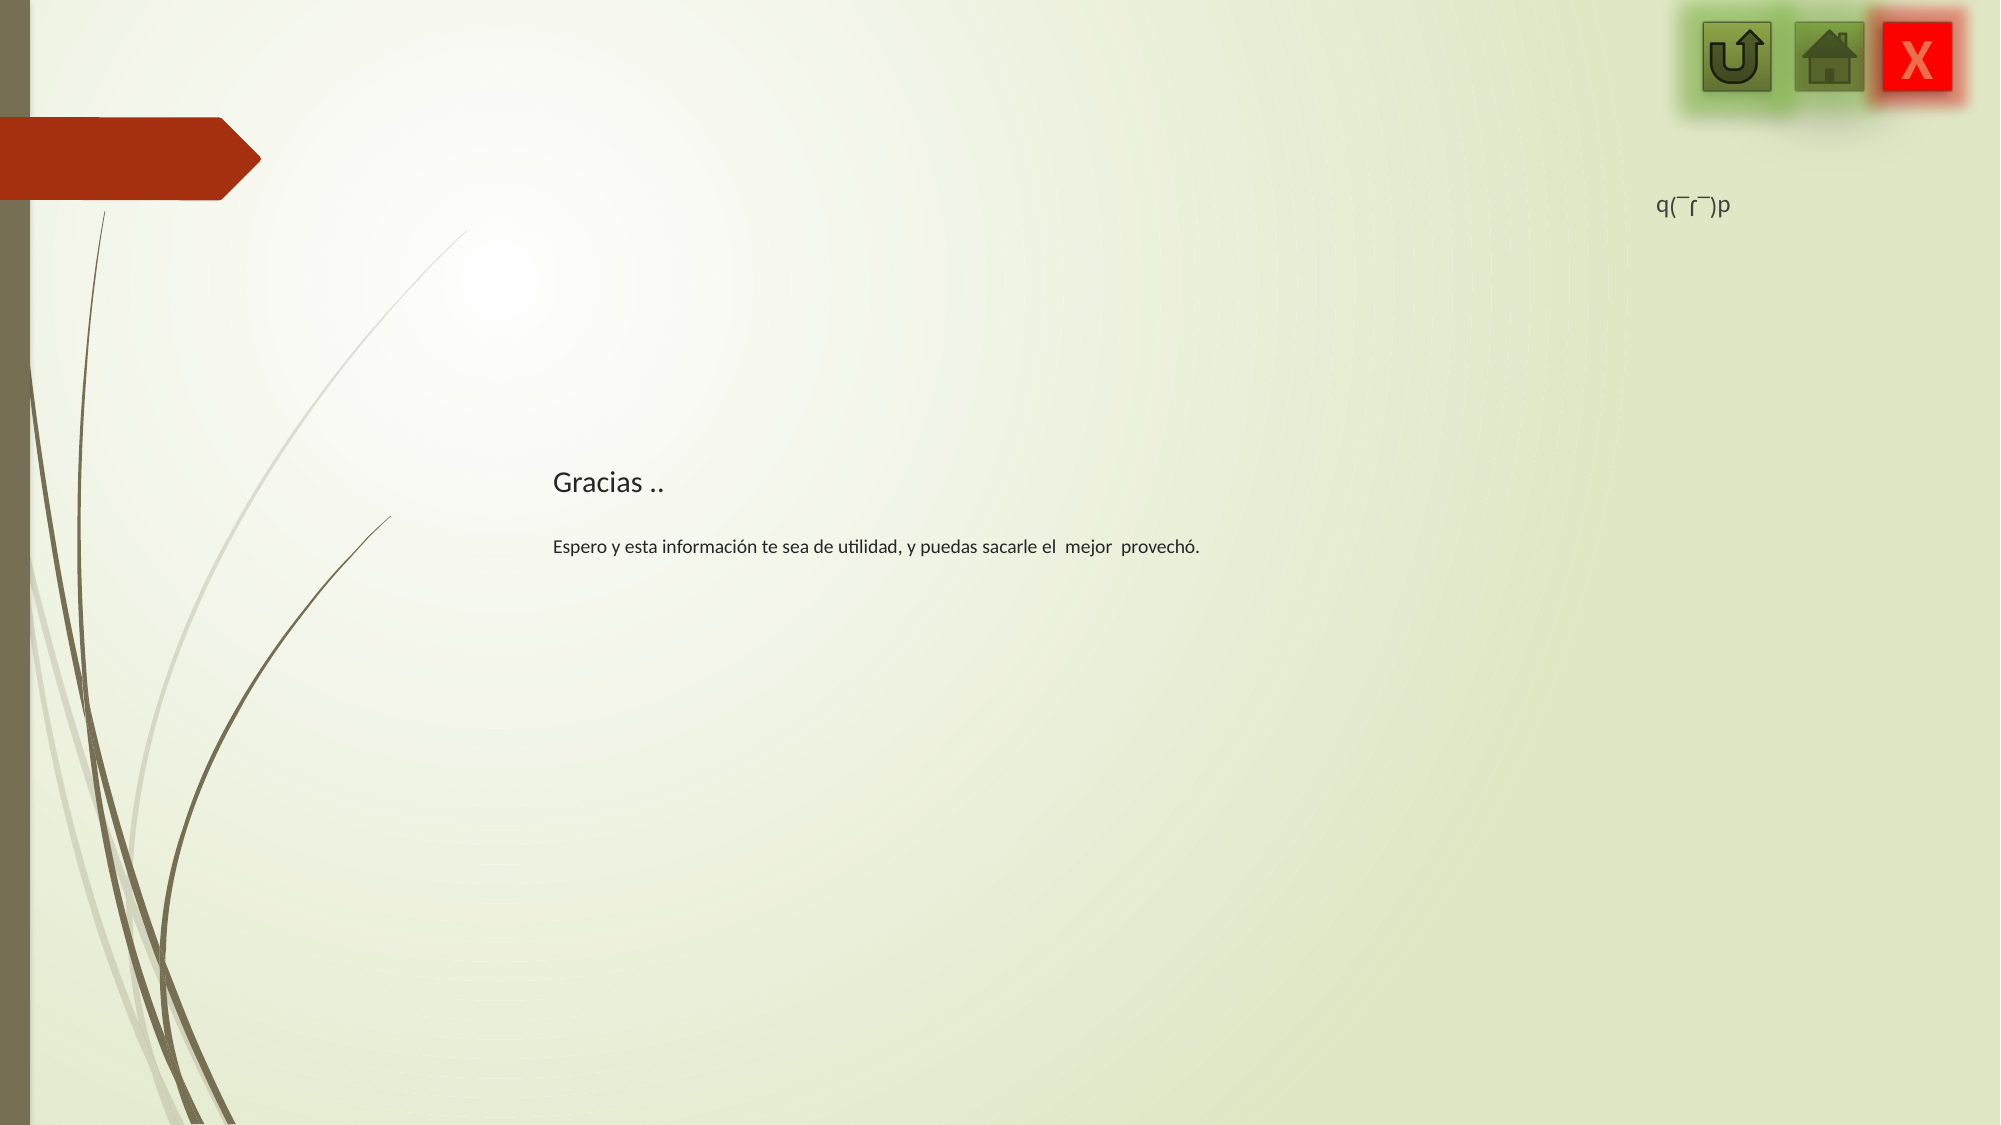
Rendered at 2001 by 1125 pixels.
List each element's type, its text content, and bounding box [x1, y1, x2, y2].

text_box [1702, 21, 1953, 92]
title Gracias .. Espero y esta información te sea de utilidad, y puedas sacarle el mejor provechó. [538, 454, 2000, 665]
list d(_J_)b [283, 99, 1746, 234]
